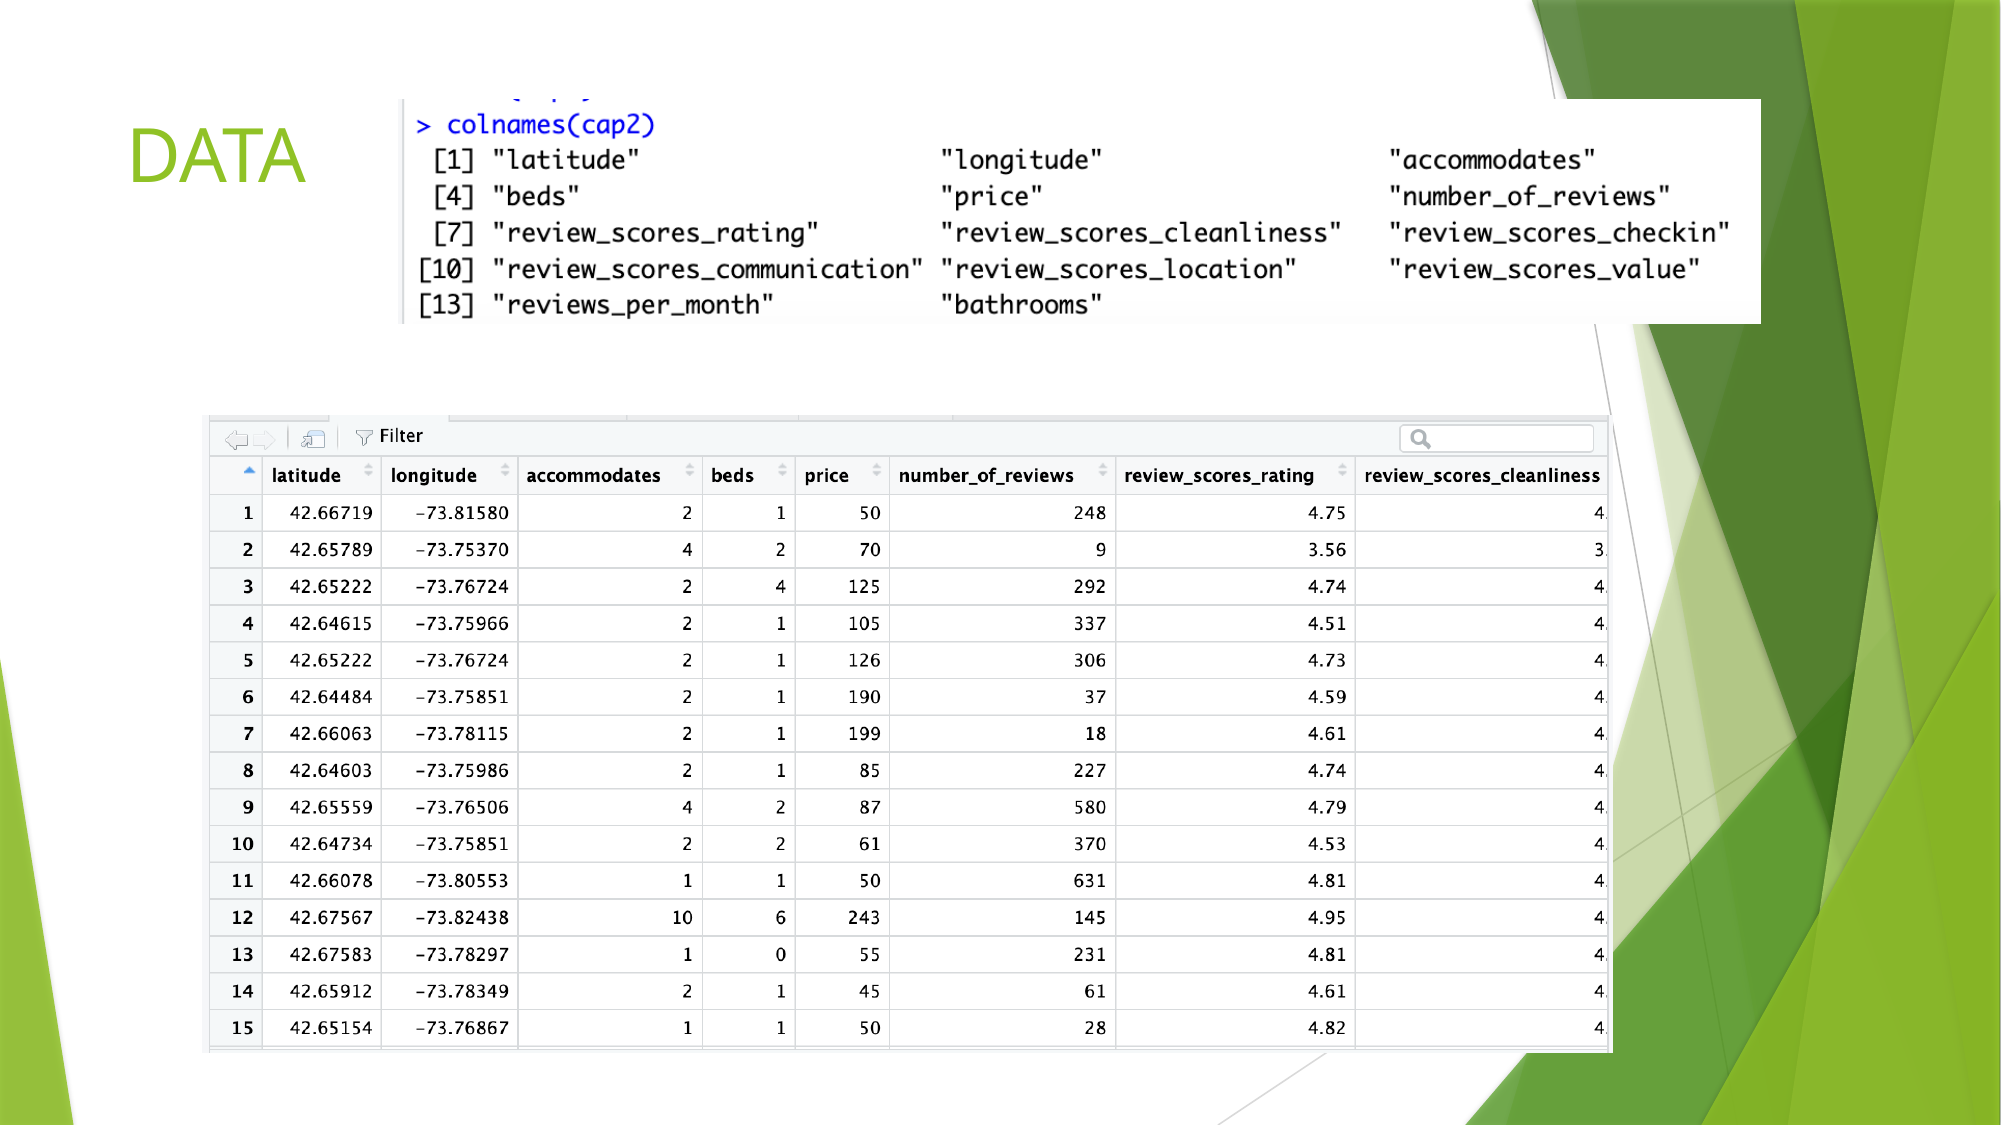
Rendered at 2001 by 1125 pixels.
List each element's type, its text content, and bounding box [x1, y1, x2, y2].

title DATA [111, 99, 397, 317]
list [398, 99, 1761, 325]
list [202, 415, 1614, 1054]
